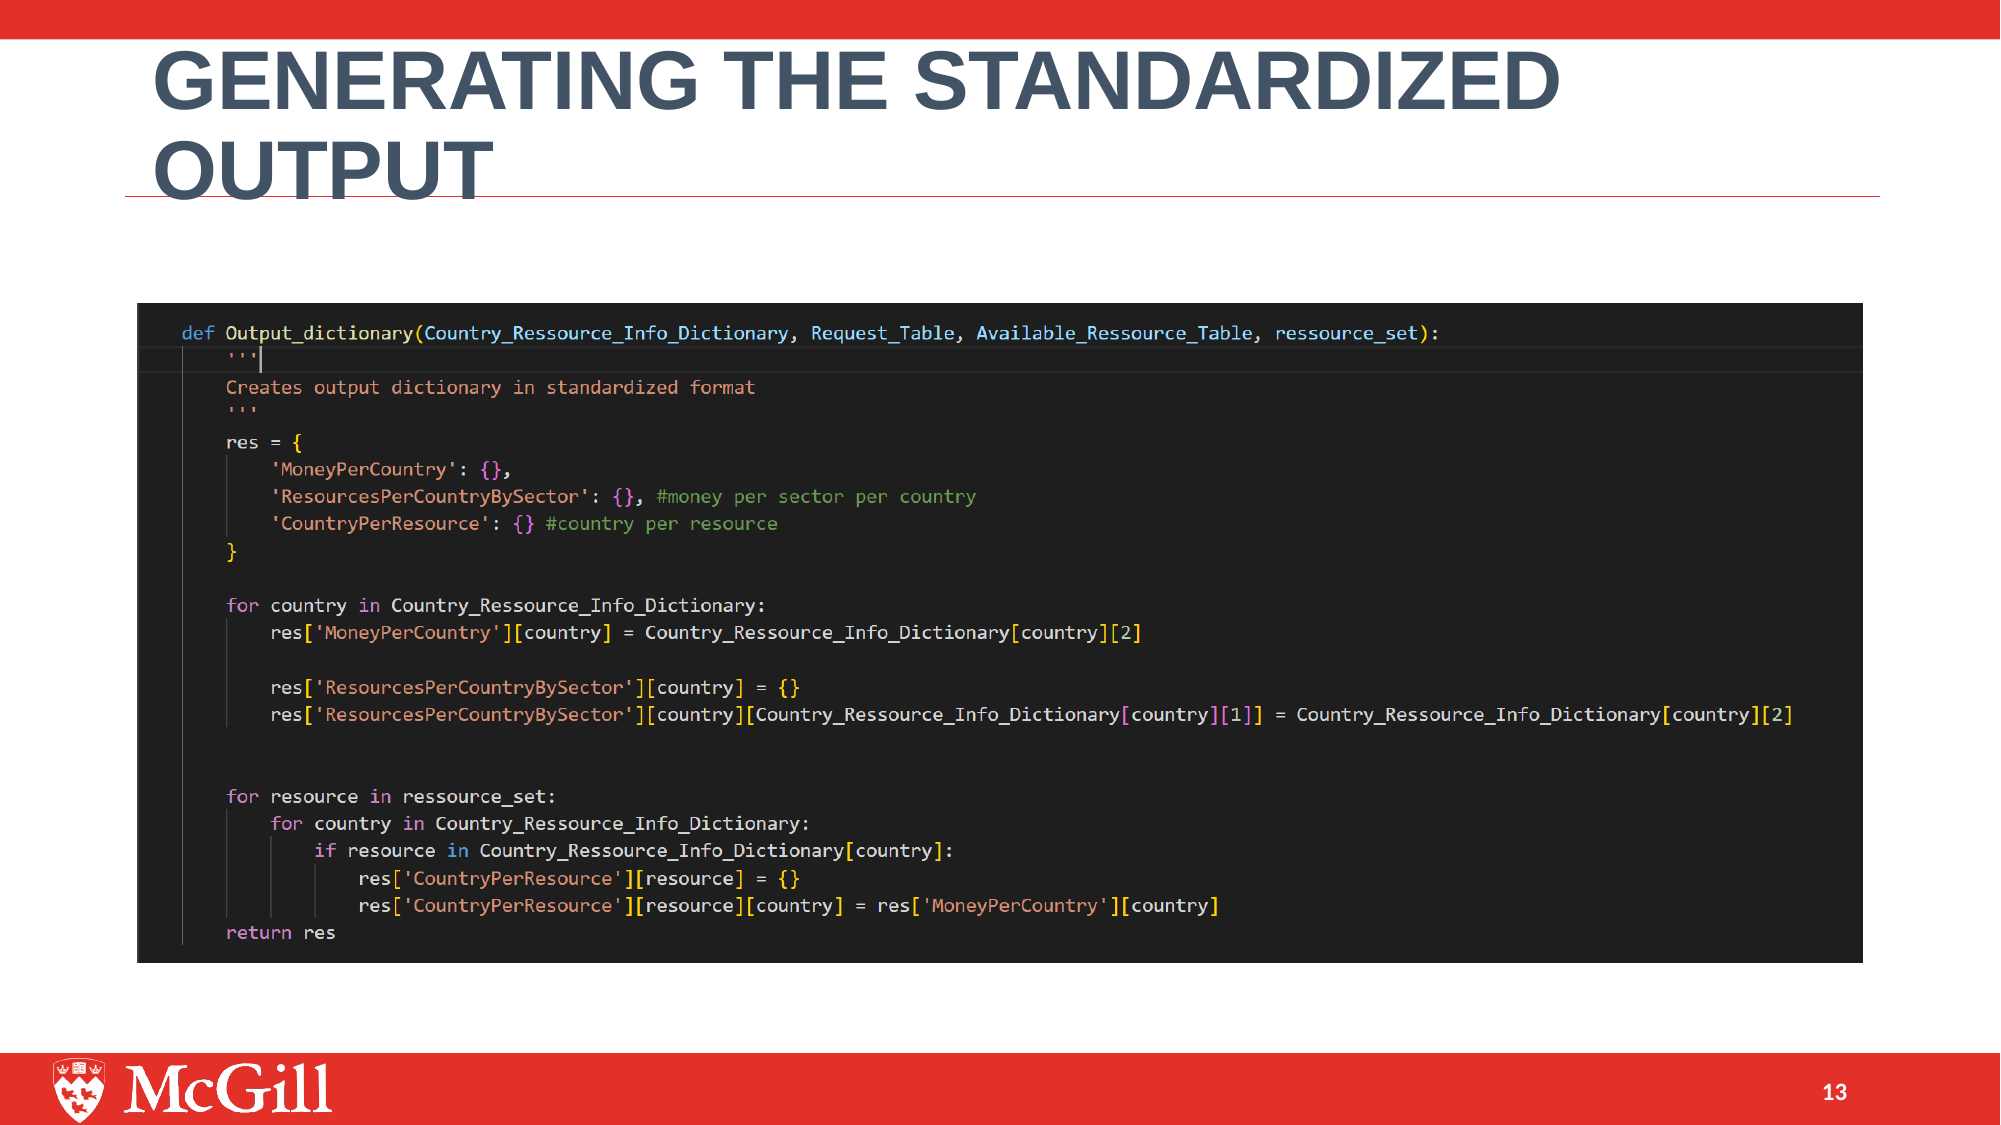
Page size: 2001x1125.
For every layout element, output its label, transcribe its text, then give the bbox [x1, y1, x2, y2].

slide_number 13 [1412, 1060, 1863, 1120]
title Generating the Standardized Output [137, 59, 1863, 195]
picture [53, 1058, 332, 1123]
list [137, 303, 1863, 963]
